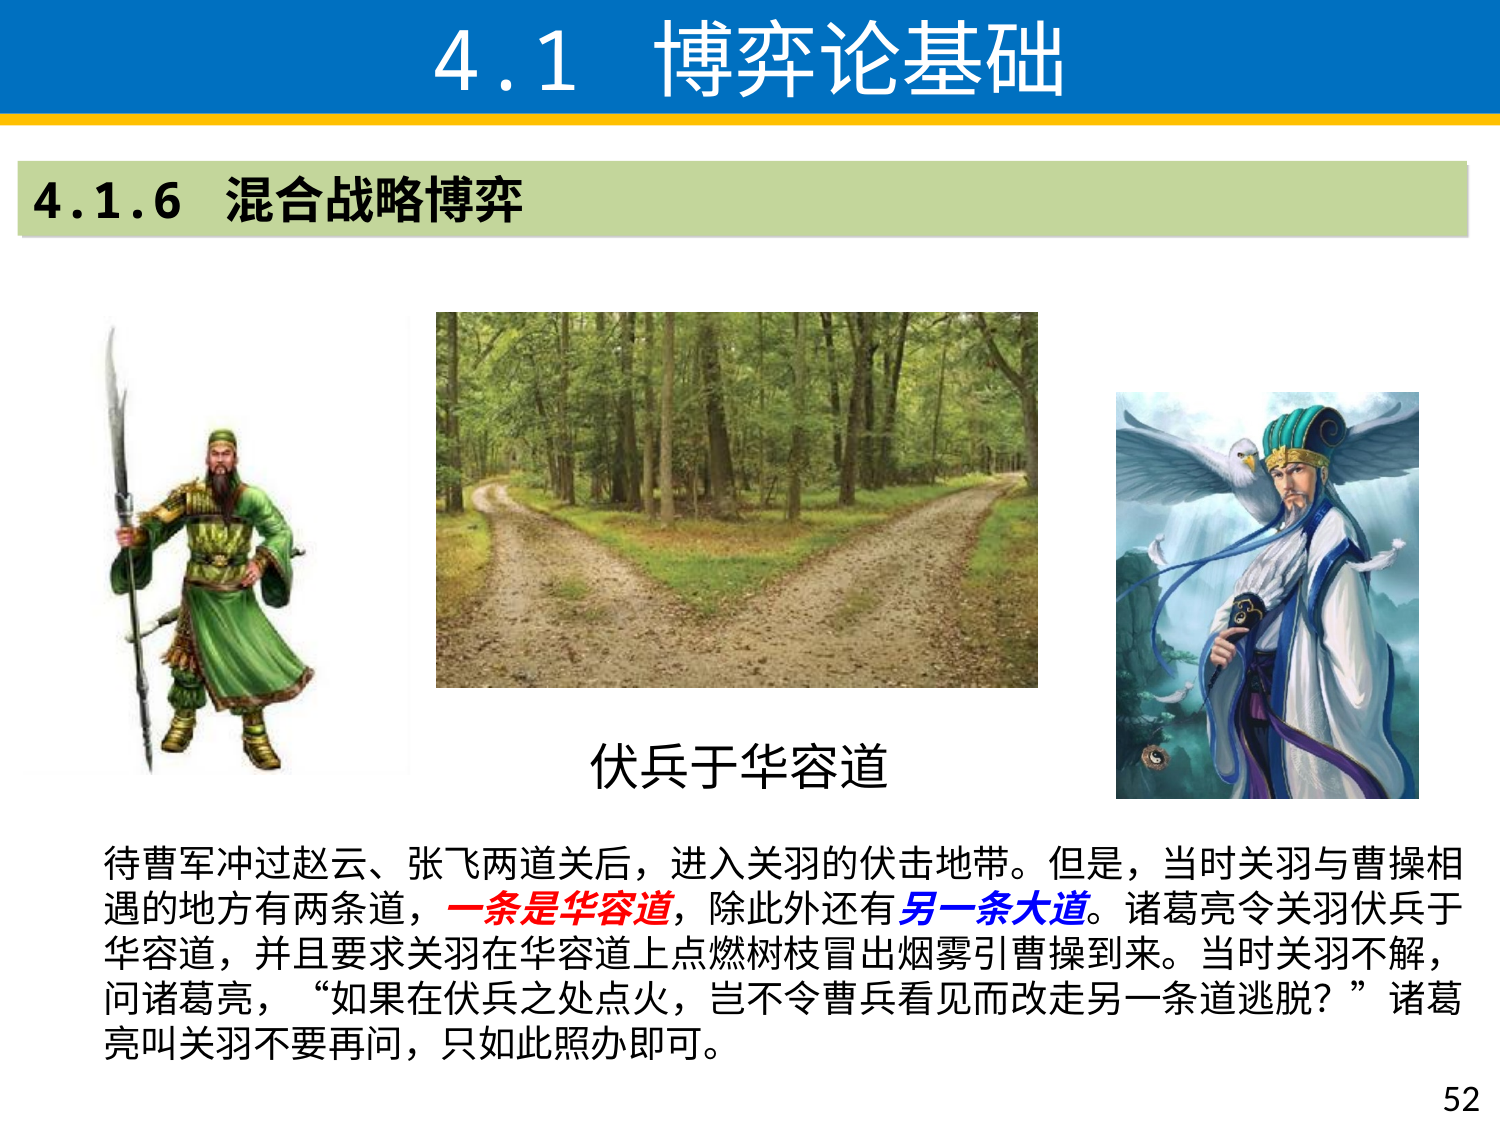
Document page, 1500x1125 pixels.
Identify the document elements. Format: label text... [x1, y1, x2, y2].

text_box 待曹军冲过赵云、张飞两道关后，进入关羽的伏击地带。但是，当时关羽与曹操相遇的地方有两条道，一条是华容道，除此外还有另一条大道。诸葛亮令关羽伏兵于华容道，并且要求关羽在华容道上点燃树枝冒出烟雾引曹操到来。当时关羽不解，问诸葛亮，“如果在伏兵之处点火，岂不令曹兵看见而改走另一条道逃脱？”诸葛亮叫关羽不要再问，只如此照办即可。 [88, 832, 1479, 1073]
text_box 52 [1427, 1066, 1499, 1125]
text_box 伏兵于华容道 [575, 727, 905, 803]
picture [22, 316, 411, 775]
text_box 4.1.6 混合战略博弈 [17, 160, 1467, 236]
picture [1115, 392, 1419, 800]
title 4.1 博弈论基础 [0, 0, 1500, 114]
picture [436, 312, 1039, 689]
